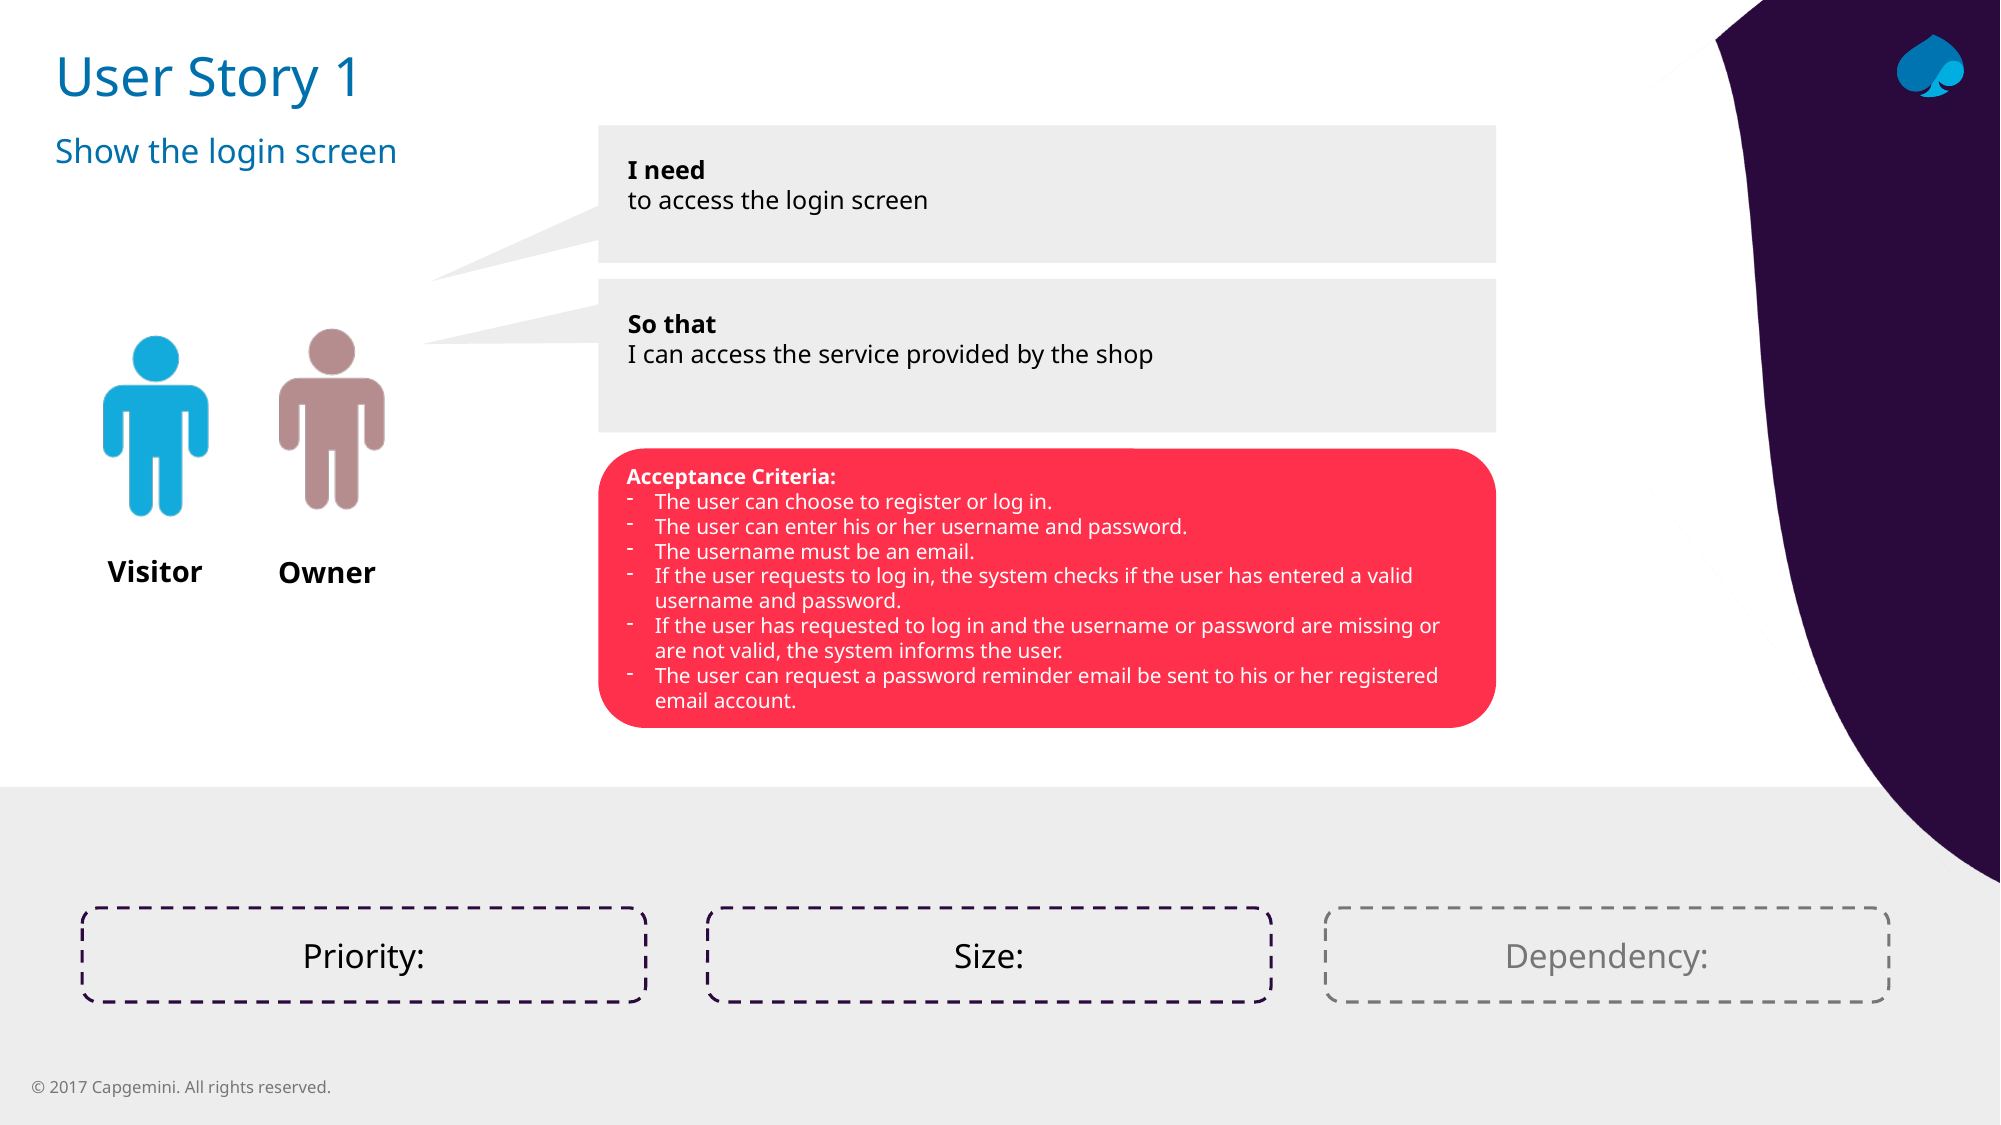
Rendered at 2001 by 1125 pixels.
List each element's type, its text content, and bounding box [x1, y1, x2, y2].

text_box © 2017 Capgemini. All rights reserved. [31, 1068, 397, 1105]
text_box I need to access the login screen [496, 125, 1497, 266]
text_box Dependency: [1324, 906, 1890, 1004]
text_box Priority: [81, 906, 647, 1004]
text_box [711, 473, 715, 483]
text_box User Story 1 Show the login screen [40, 37, 1655, 180]
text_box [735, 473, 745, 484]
picture [1649, 0, 2001, 872]
picture [0, 239, 496, 633]
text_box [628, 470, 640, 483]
text_box [0, 786, 2000, 1125]
text_box Size: [706, 906, 1273, 1004]
text_box So that I can access the service provided by the shop [496, 278, 1497, 433]
